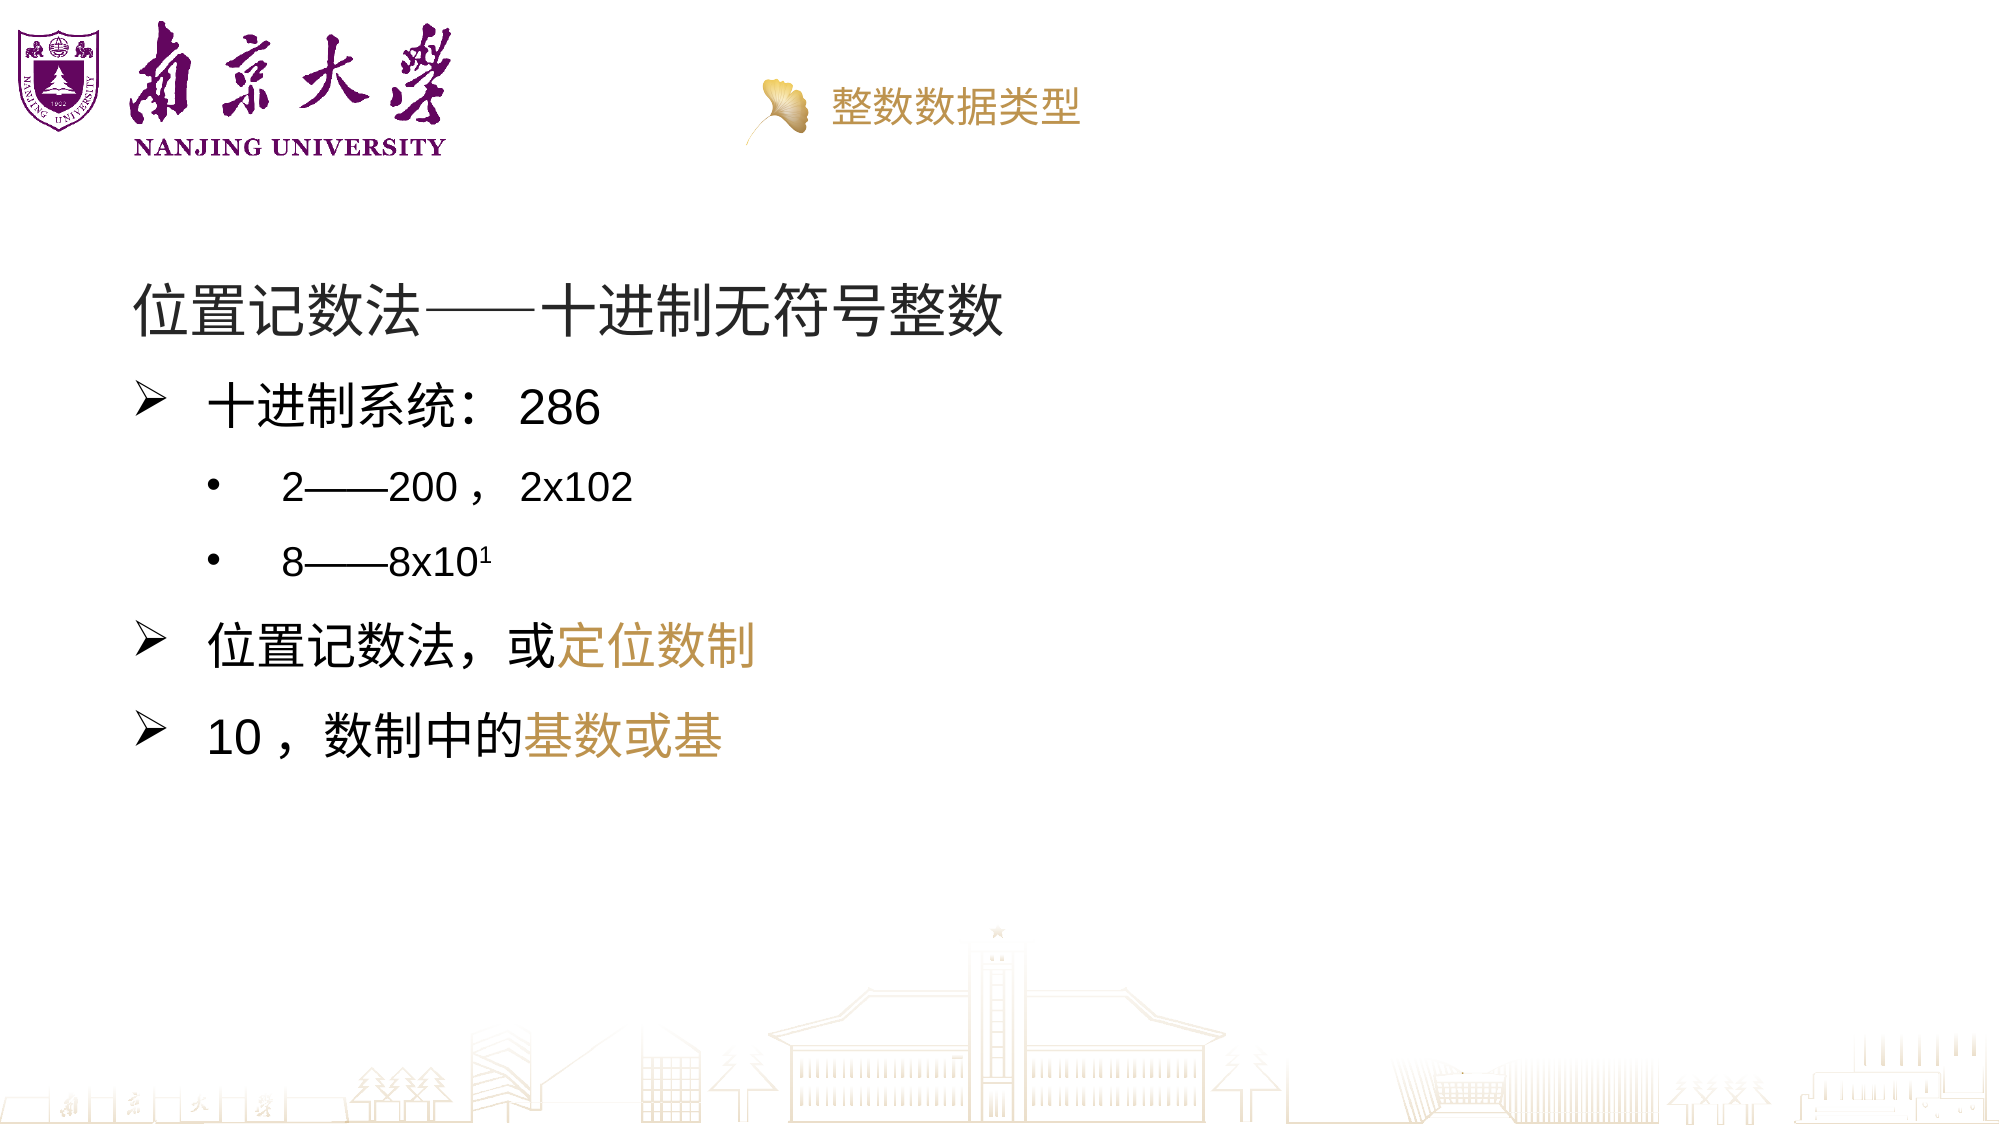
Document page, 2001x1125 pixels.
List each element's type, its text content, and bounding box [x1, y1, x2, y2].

text_box 位置记数法——十进制无符号整数 十进制系统：286 2——200，2x102 8——8x101 位置记数法，或定位数制 10，数制中的基数或基 [116, 249, 1883, 772]
text_box 整数数据类型 [816, 73, 1226, 139]
picture [731, 64, 830, 169]
picture [18, 21, 451, 160]
